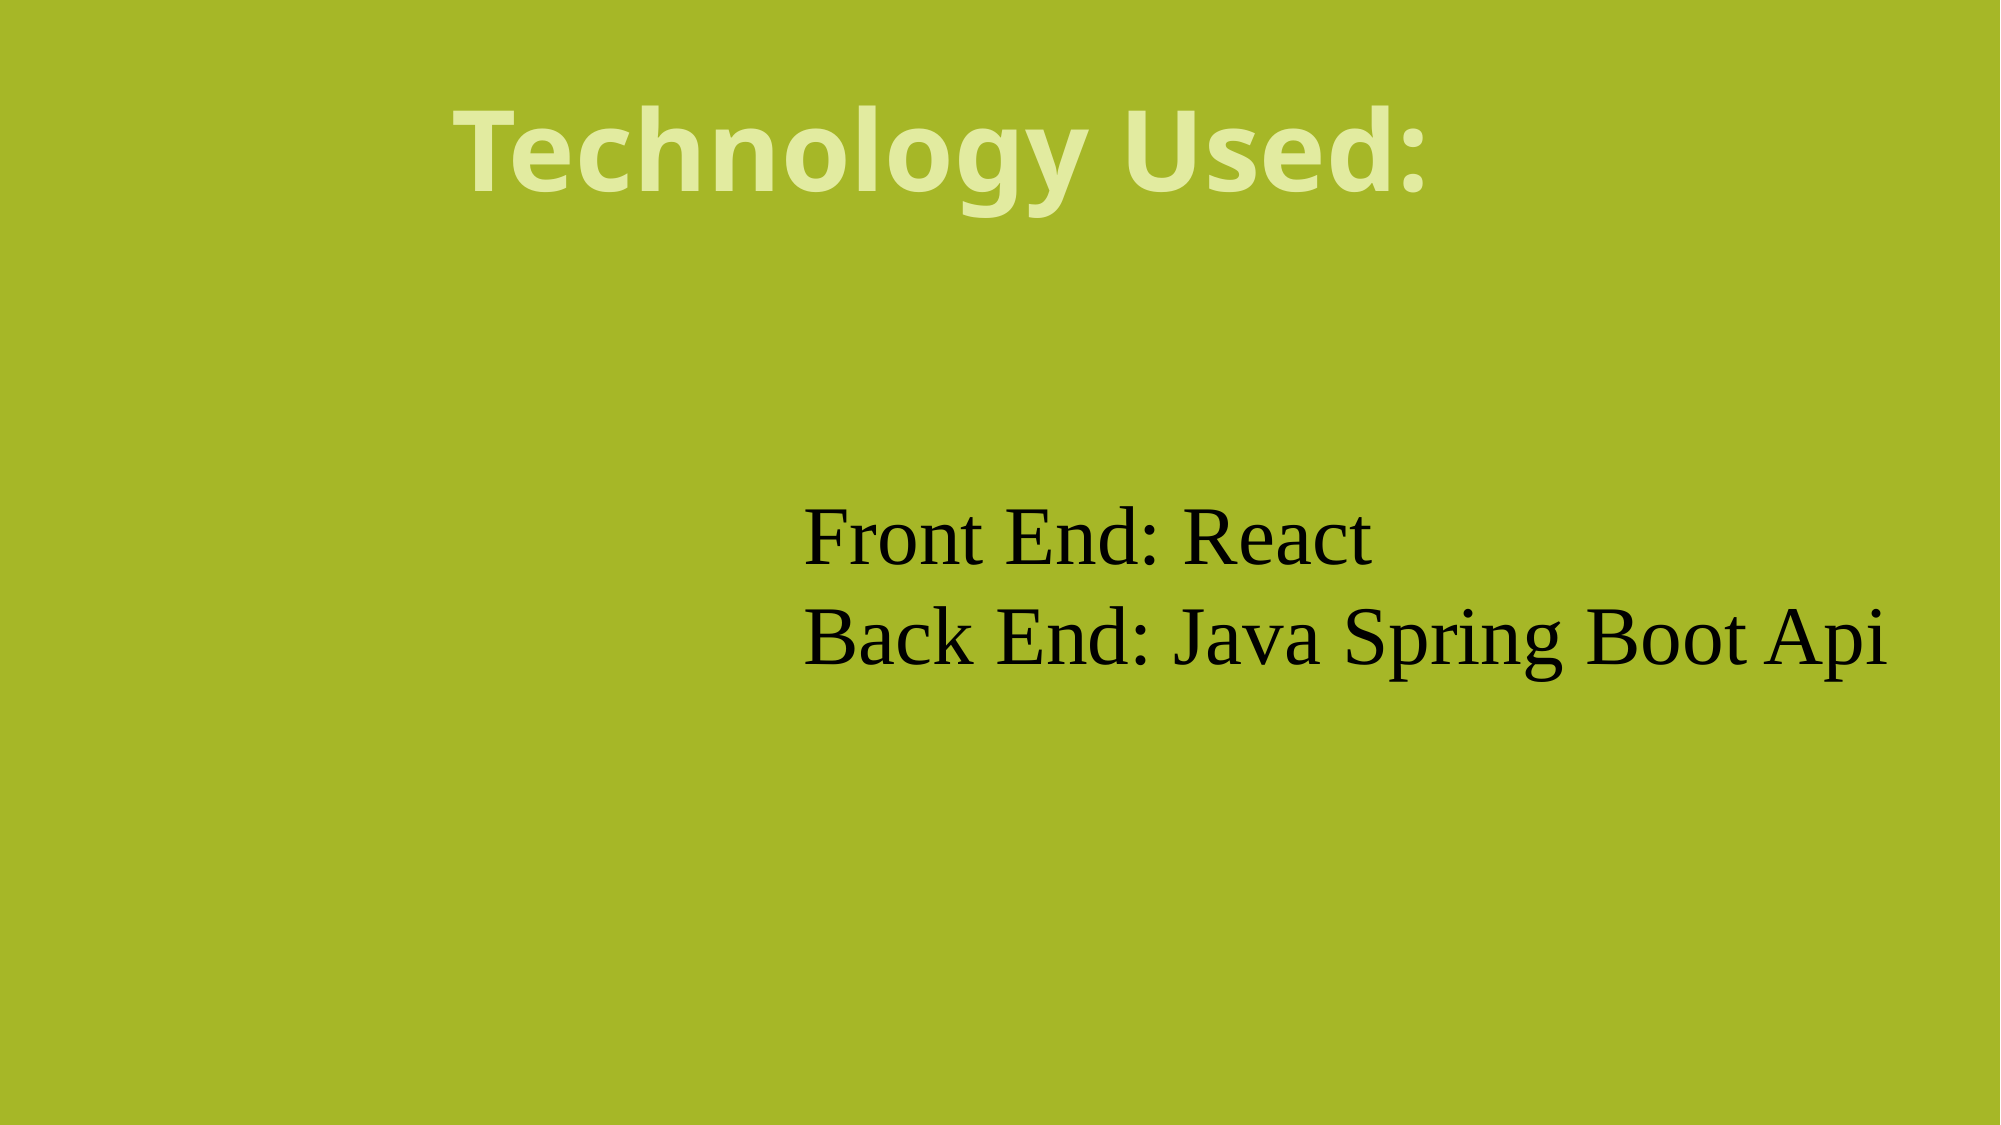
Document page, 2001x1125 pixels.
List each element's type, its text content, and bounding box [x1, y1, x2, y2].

text_box Technology Used: [236, 71, 1616, 222]
text_box Front End: React Back End: Java Spring Boot Api [788, 474, 1929, 689]
